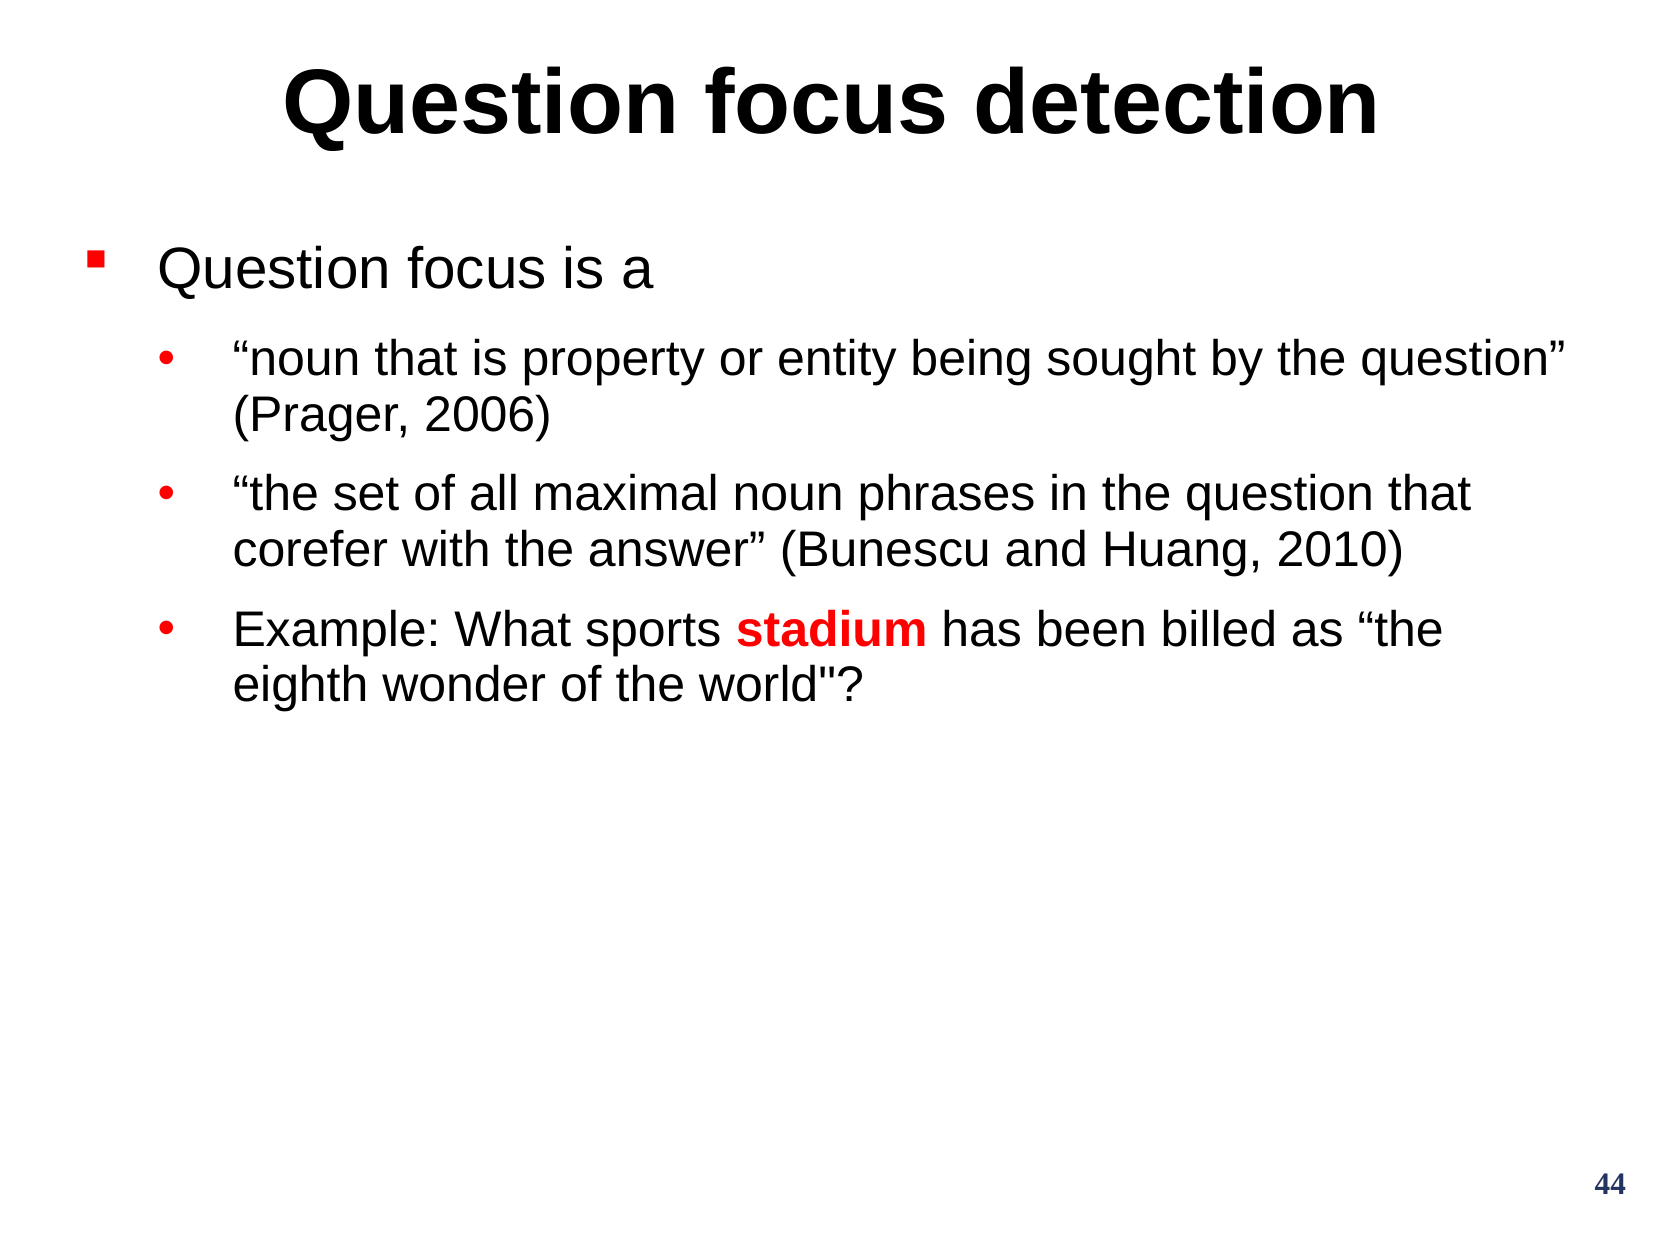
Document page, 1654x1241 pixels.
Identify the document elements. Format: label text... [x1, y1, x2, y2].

list Question focus is a “noun that is property or entity being sought by the question” (Prager, 2006) “the set of all maximal noun phrases in the question that corefer with the answer” (Bunescu and Huang, 2010) Example: What sports stadium has been billed as “the eighth wonder of the world"? [82, 232, 1571, 1091]
slide_number 44 [1494, 1167, 1627, 1200]
title Question focus detection [88, 56, 1577, 150]
